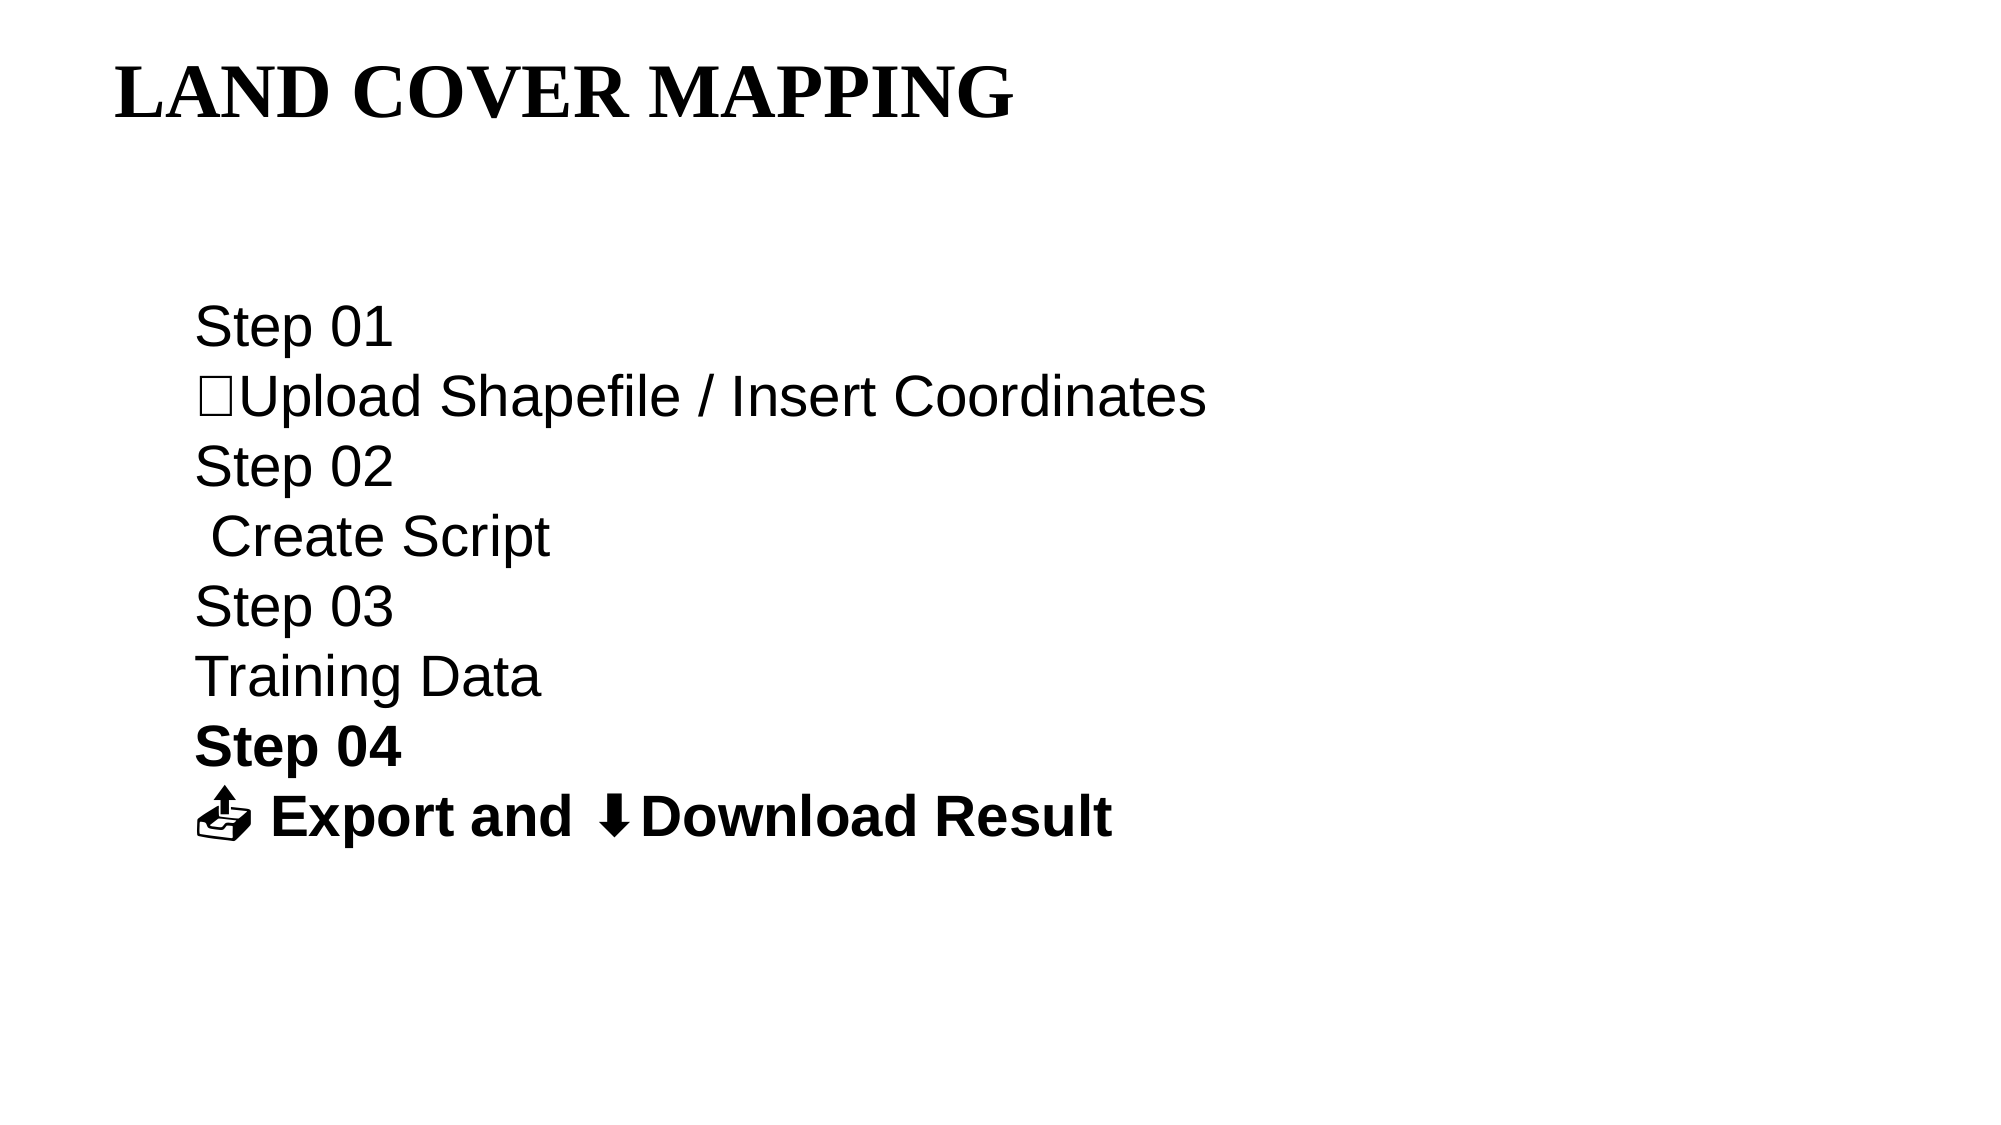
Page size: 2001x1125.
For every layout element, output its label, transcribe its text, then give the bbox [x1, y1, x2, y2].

text_box LAND COVER MAPPING [99, 0, 1901, 185]
text_box Step 01 📍Upload Shapefile / Insert Coordinates Step 02 👨‍💻 Create Script Step 03 Training Data Step 04 📤 Export and ⬇️ Download Result [179, 280, 1527, 901]
